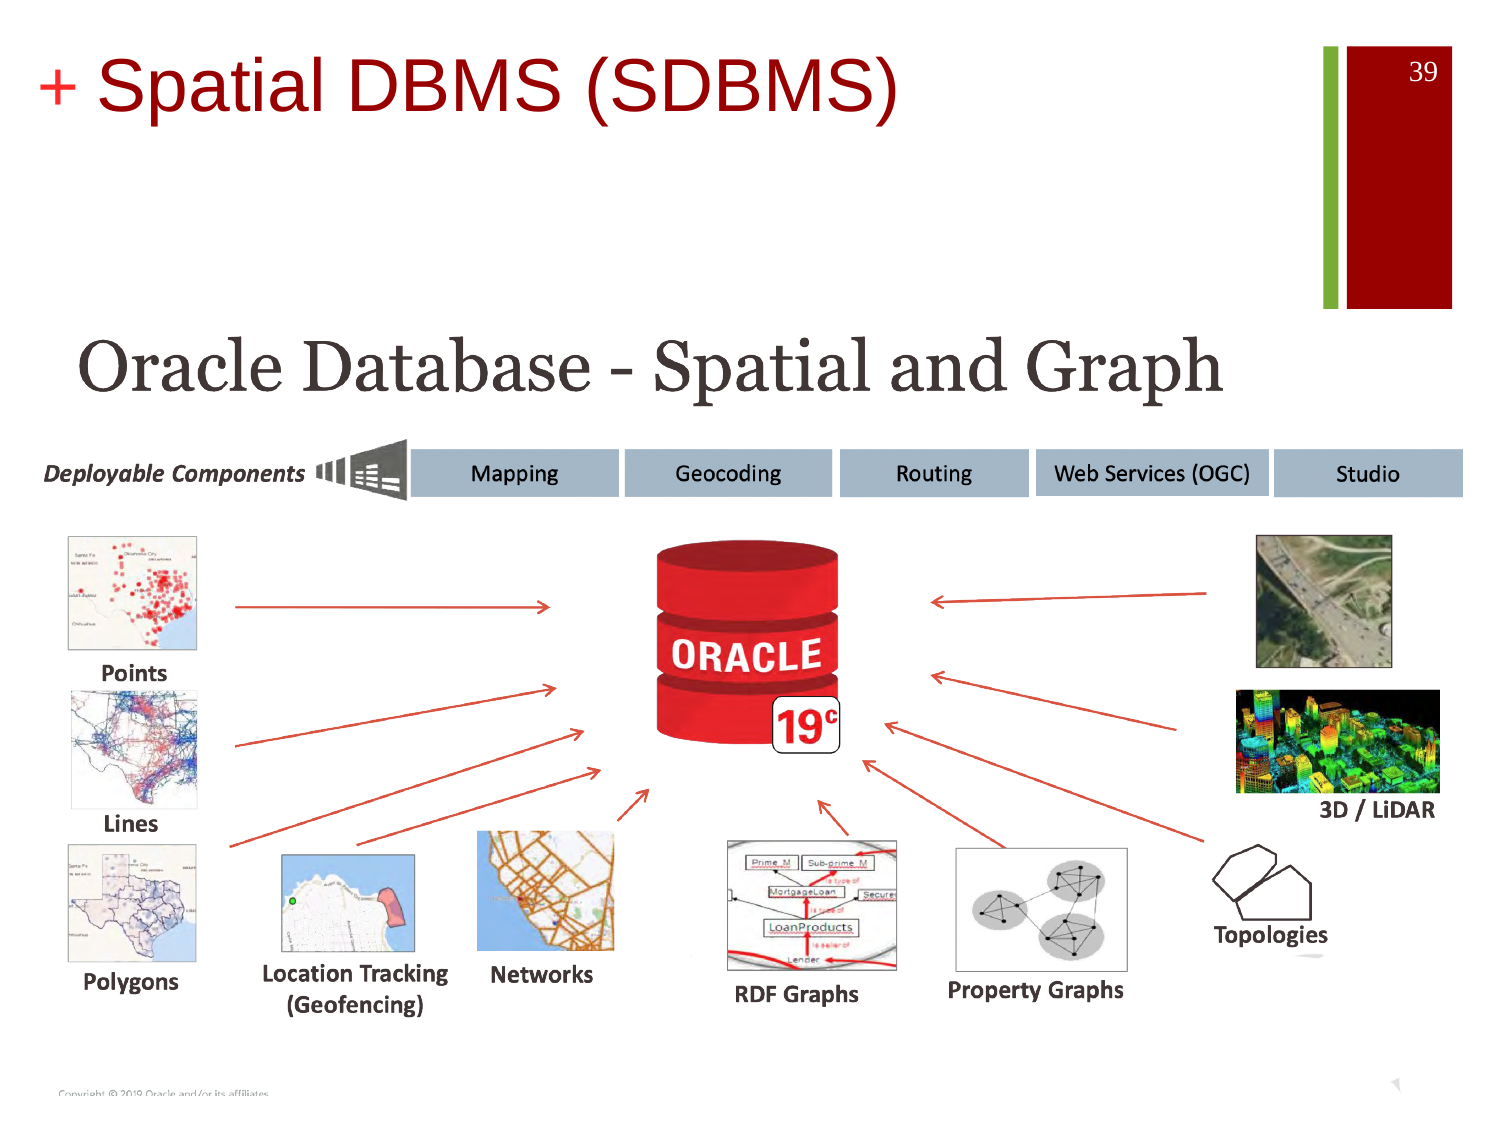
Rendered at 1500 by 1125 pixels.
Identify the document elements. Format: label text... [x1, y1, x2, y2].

slide_number 39 [1362, 39, 1454, 100]
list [0, 290, 1500, 1097]
title Spatial DBMS (SDBMS) [81, 29, 1322, 213]
